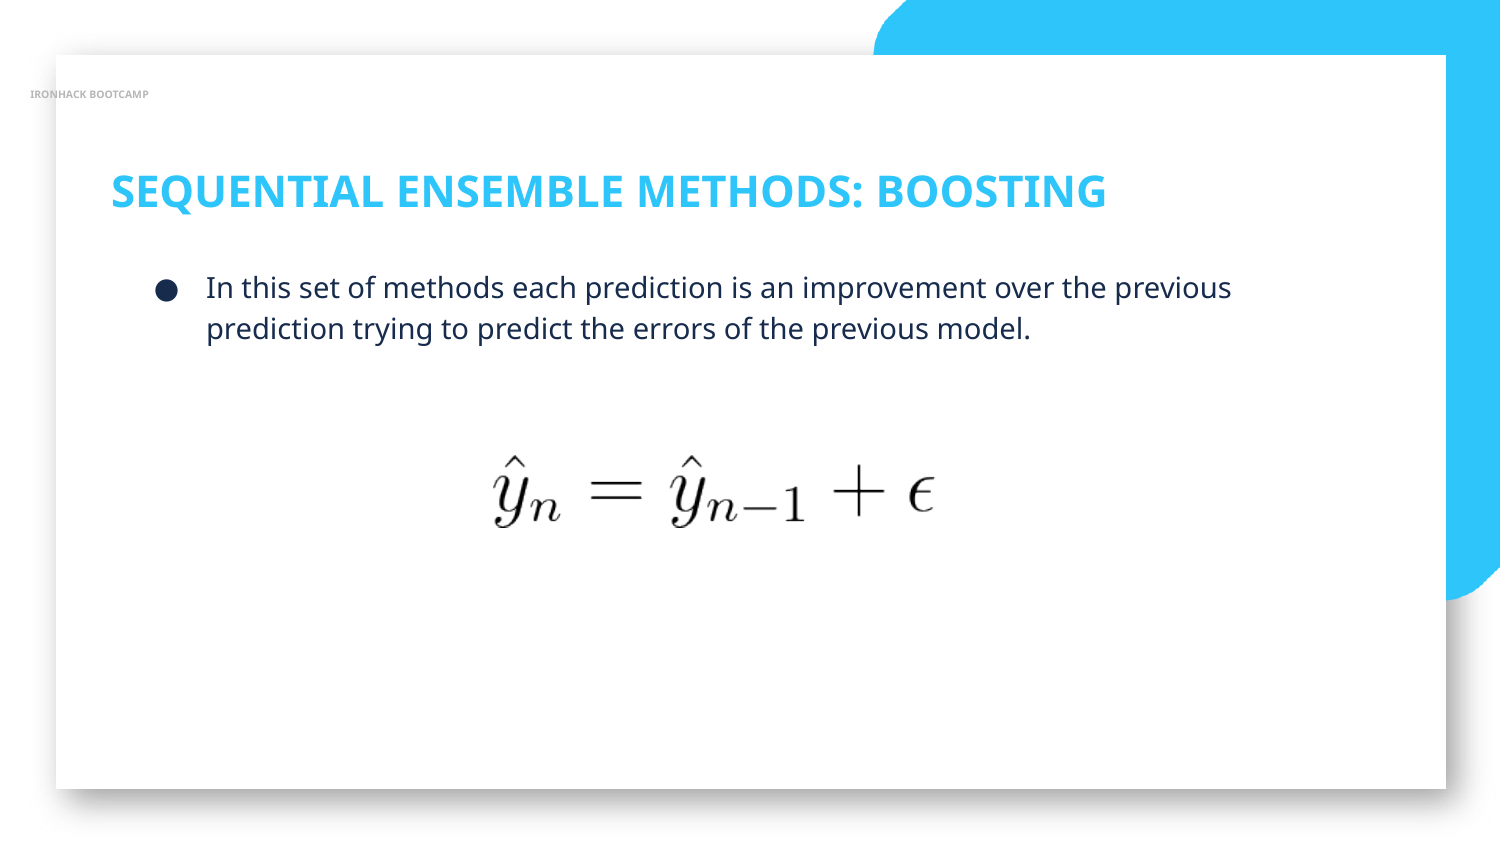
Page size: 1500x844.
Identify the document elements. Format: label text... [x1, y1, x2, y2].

text_box IRONHACK BOOTCAMP [15, 71, 354, 108]
text_box In this set of methods each prediction is an improvement over the previous prediction trying to predict the errors of the previous model. [115, 249, 1389, 733]
text_box SEQUENTIAL ENSEMBLE METHODS: BOOSTING [96, 149, 1417, 266]
picture [0, 0, 1500, 844]
